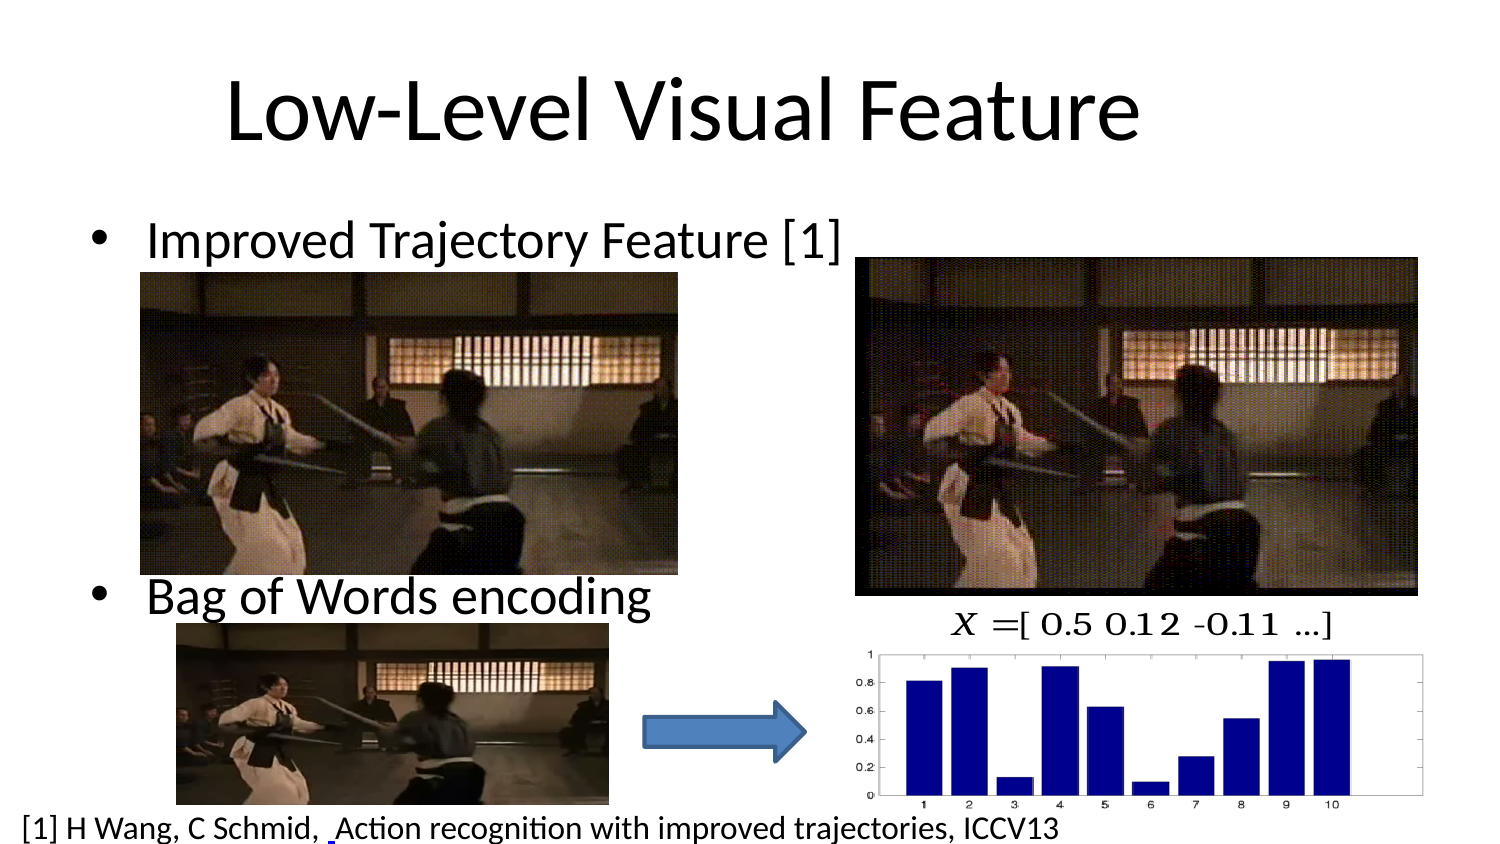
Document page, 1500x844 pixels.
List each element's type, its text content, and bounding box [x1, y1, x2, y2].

picture [855, 257, 1419, 597]
text_box [1] H Wang, C Schmid, Action recognition with improved trajectories, ICCV13 [6, 798, 1076, 844]
picture [140, 272, 678, 575]
title Low-Level Visual Feature [75, 33, 1425, 175]
picture [855, 649, 1426, 809]
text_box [944, 605, 1339, 650]
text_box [175, 622, 610, 806]
list Improved Trajectory Feature [1] Bag of Words encoding [75, 196, 1425, 754]
text_box [642, 700, 808, 764]
